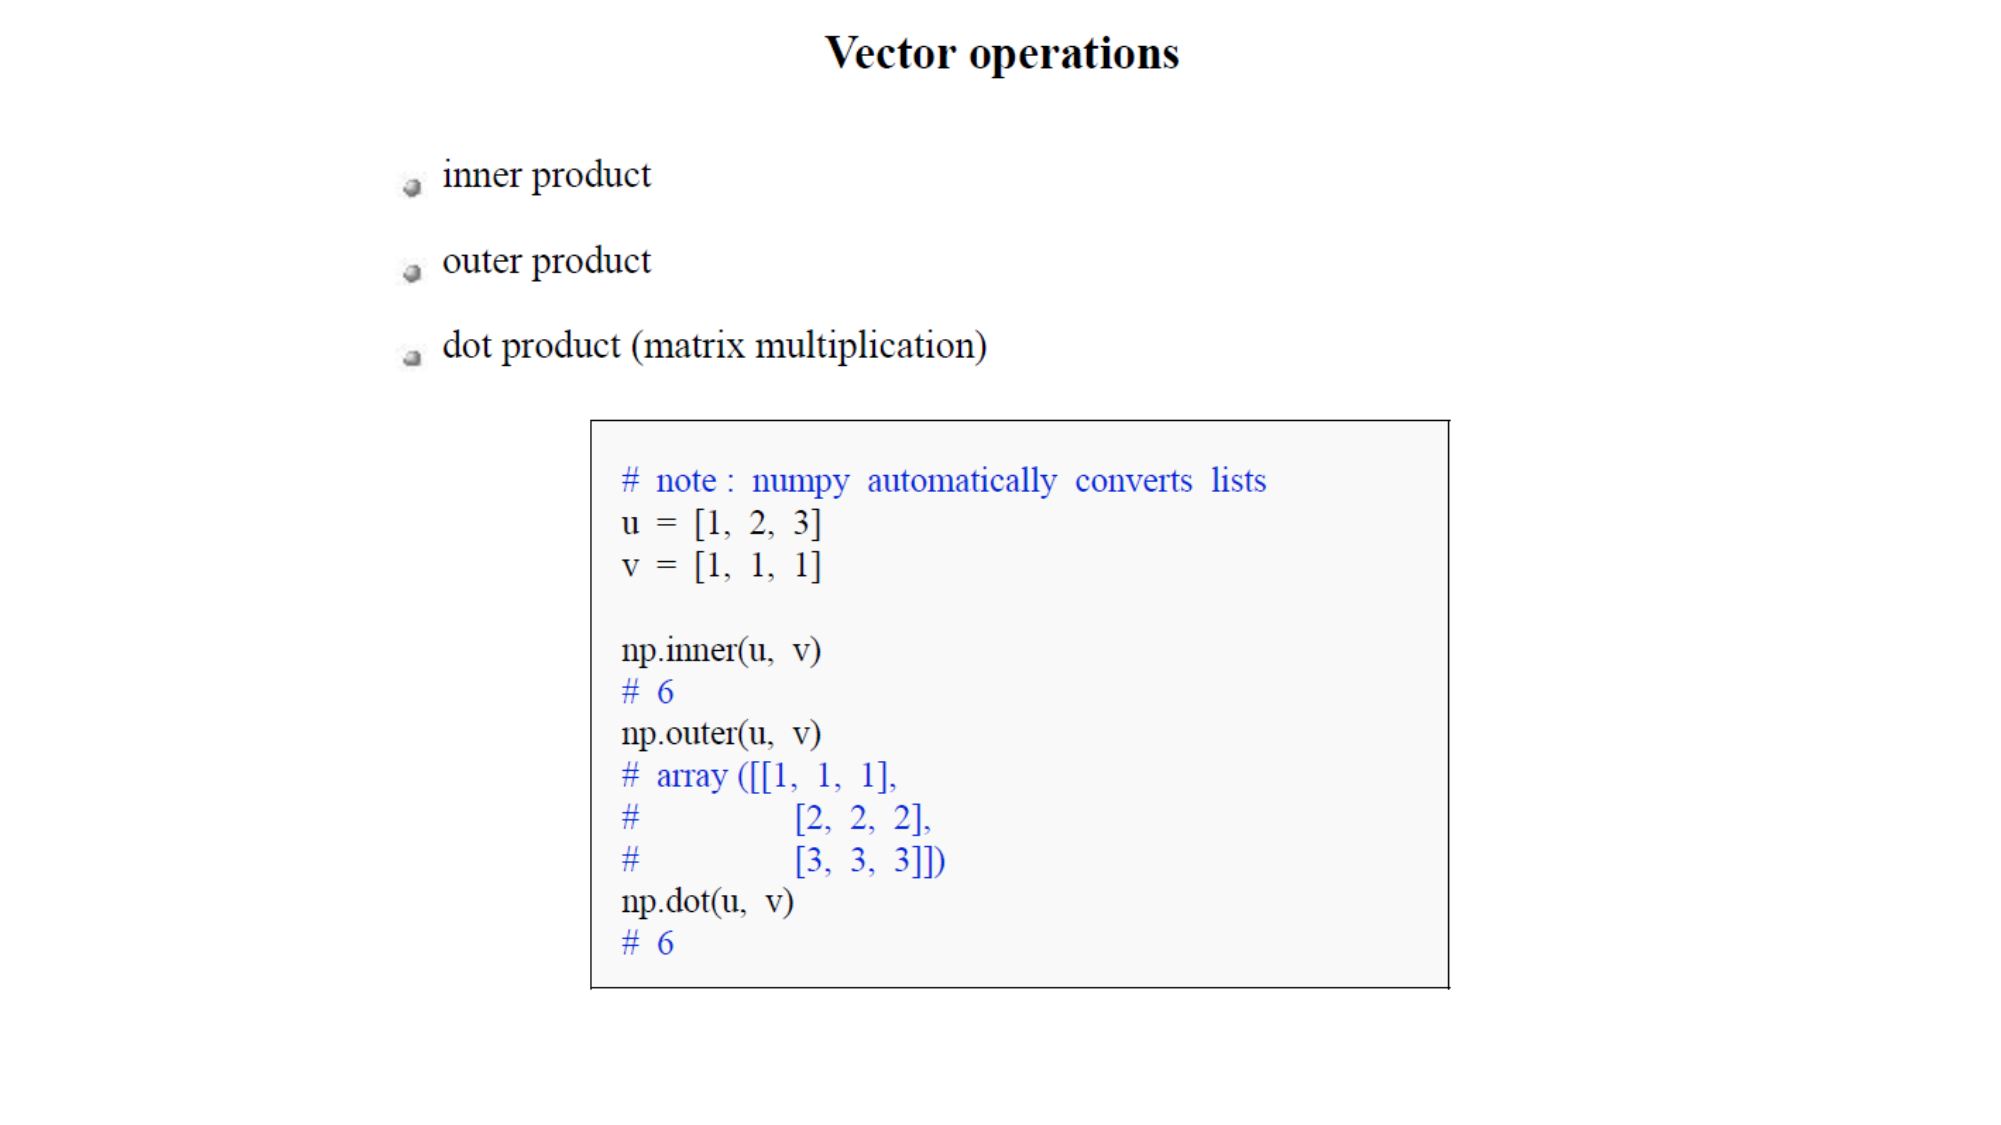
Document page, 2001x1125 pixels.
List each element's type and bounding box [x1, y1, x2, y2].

picture [266, 0, 1647, 1014]
